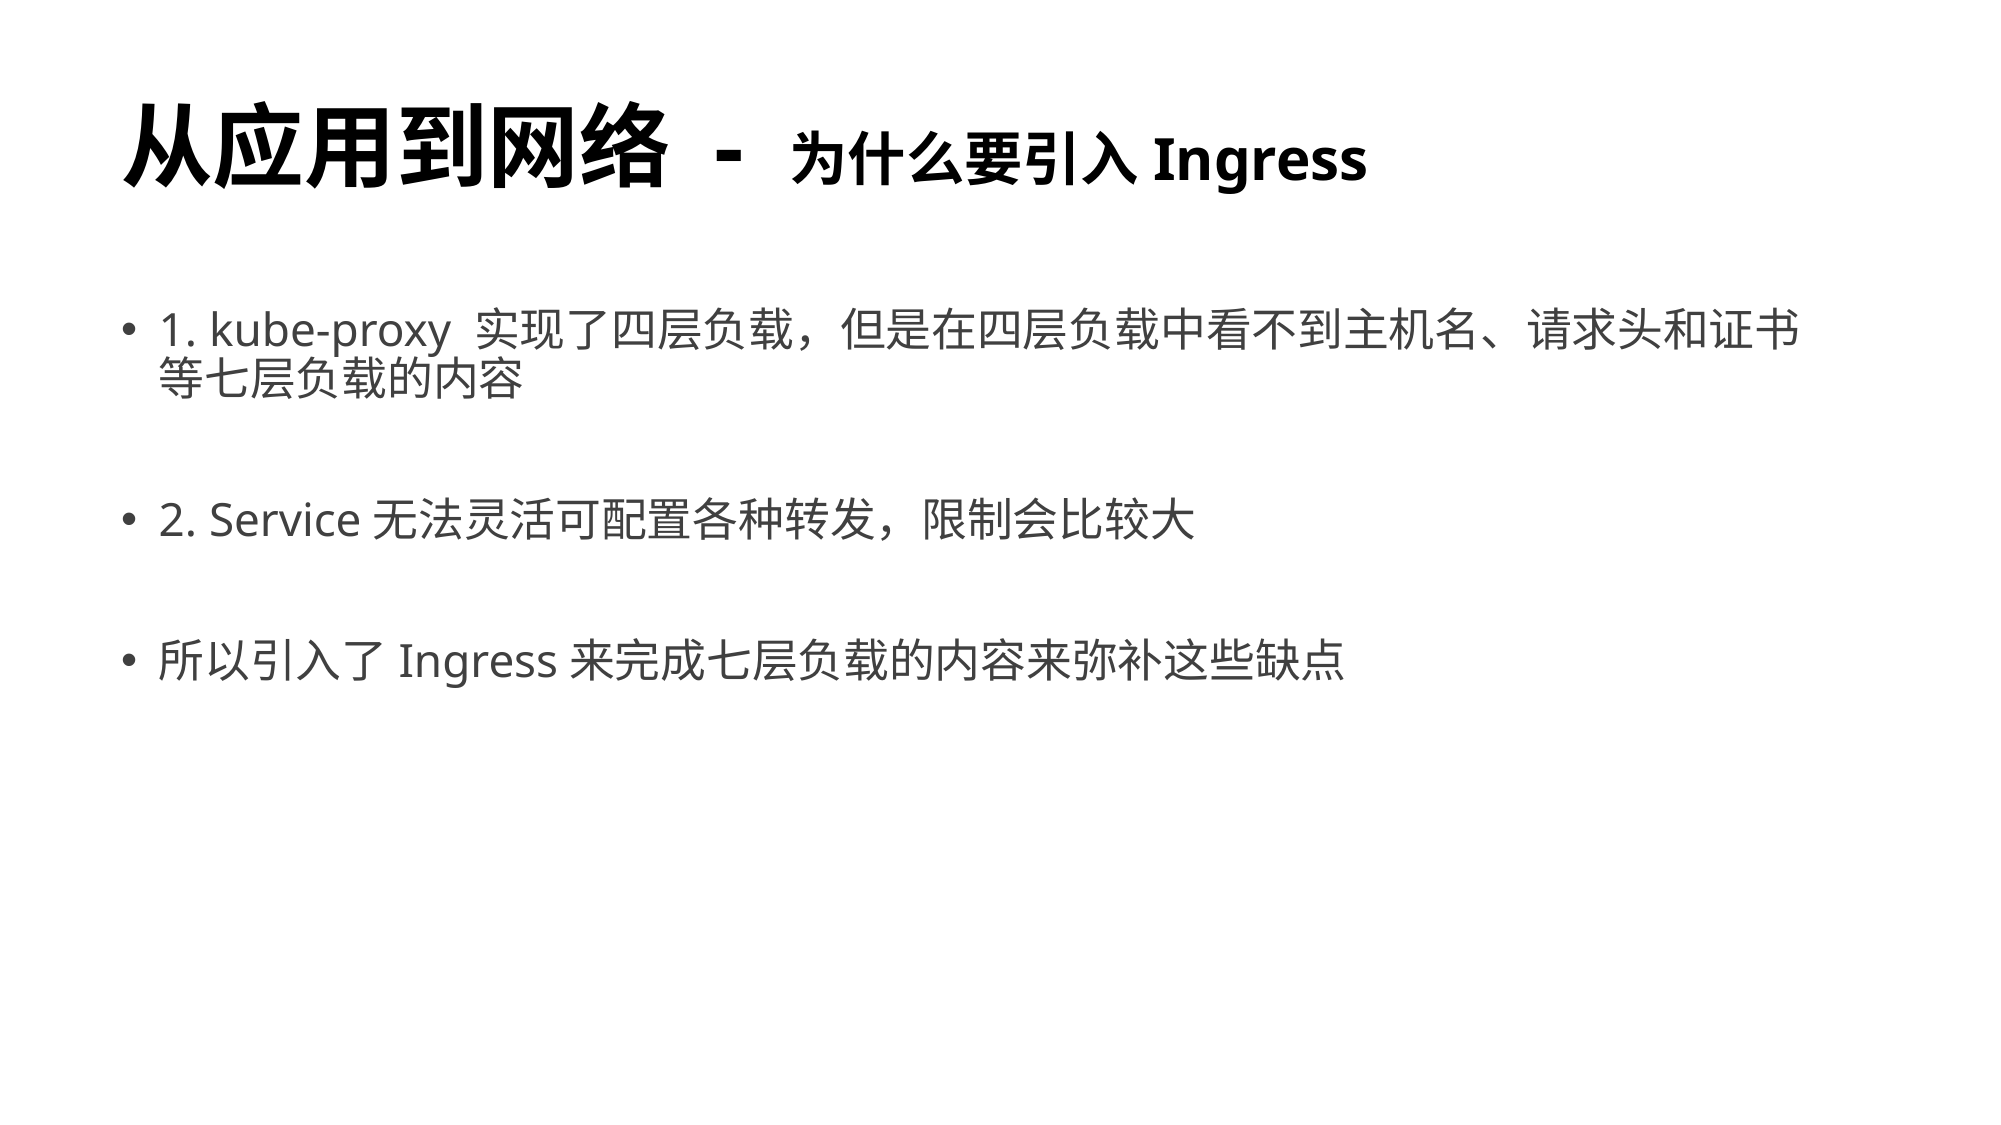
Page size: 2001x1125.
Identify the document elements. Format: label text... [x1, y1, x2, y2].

title 从应用到网络 - 为什么要引入Ingress [106, 42, 1832, 260]
list 1. kube-proxy 实现了四层负载，但是在四层负载中看不到主机名、请求头和证书等七层负载的内容 2. Service无法灵活可配置各种转发，限制会比较大 所以引入了Ingress来完成七层负载的内容来弥补这些缺点 [106, 299, 1832, 1014]
